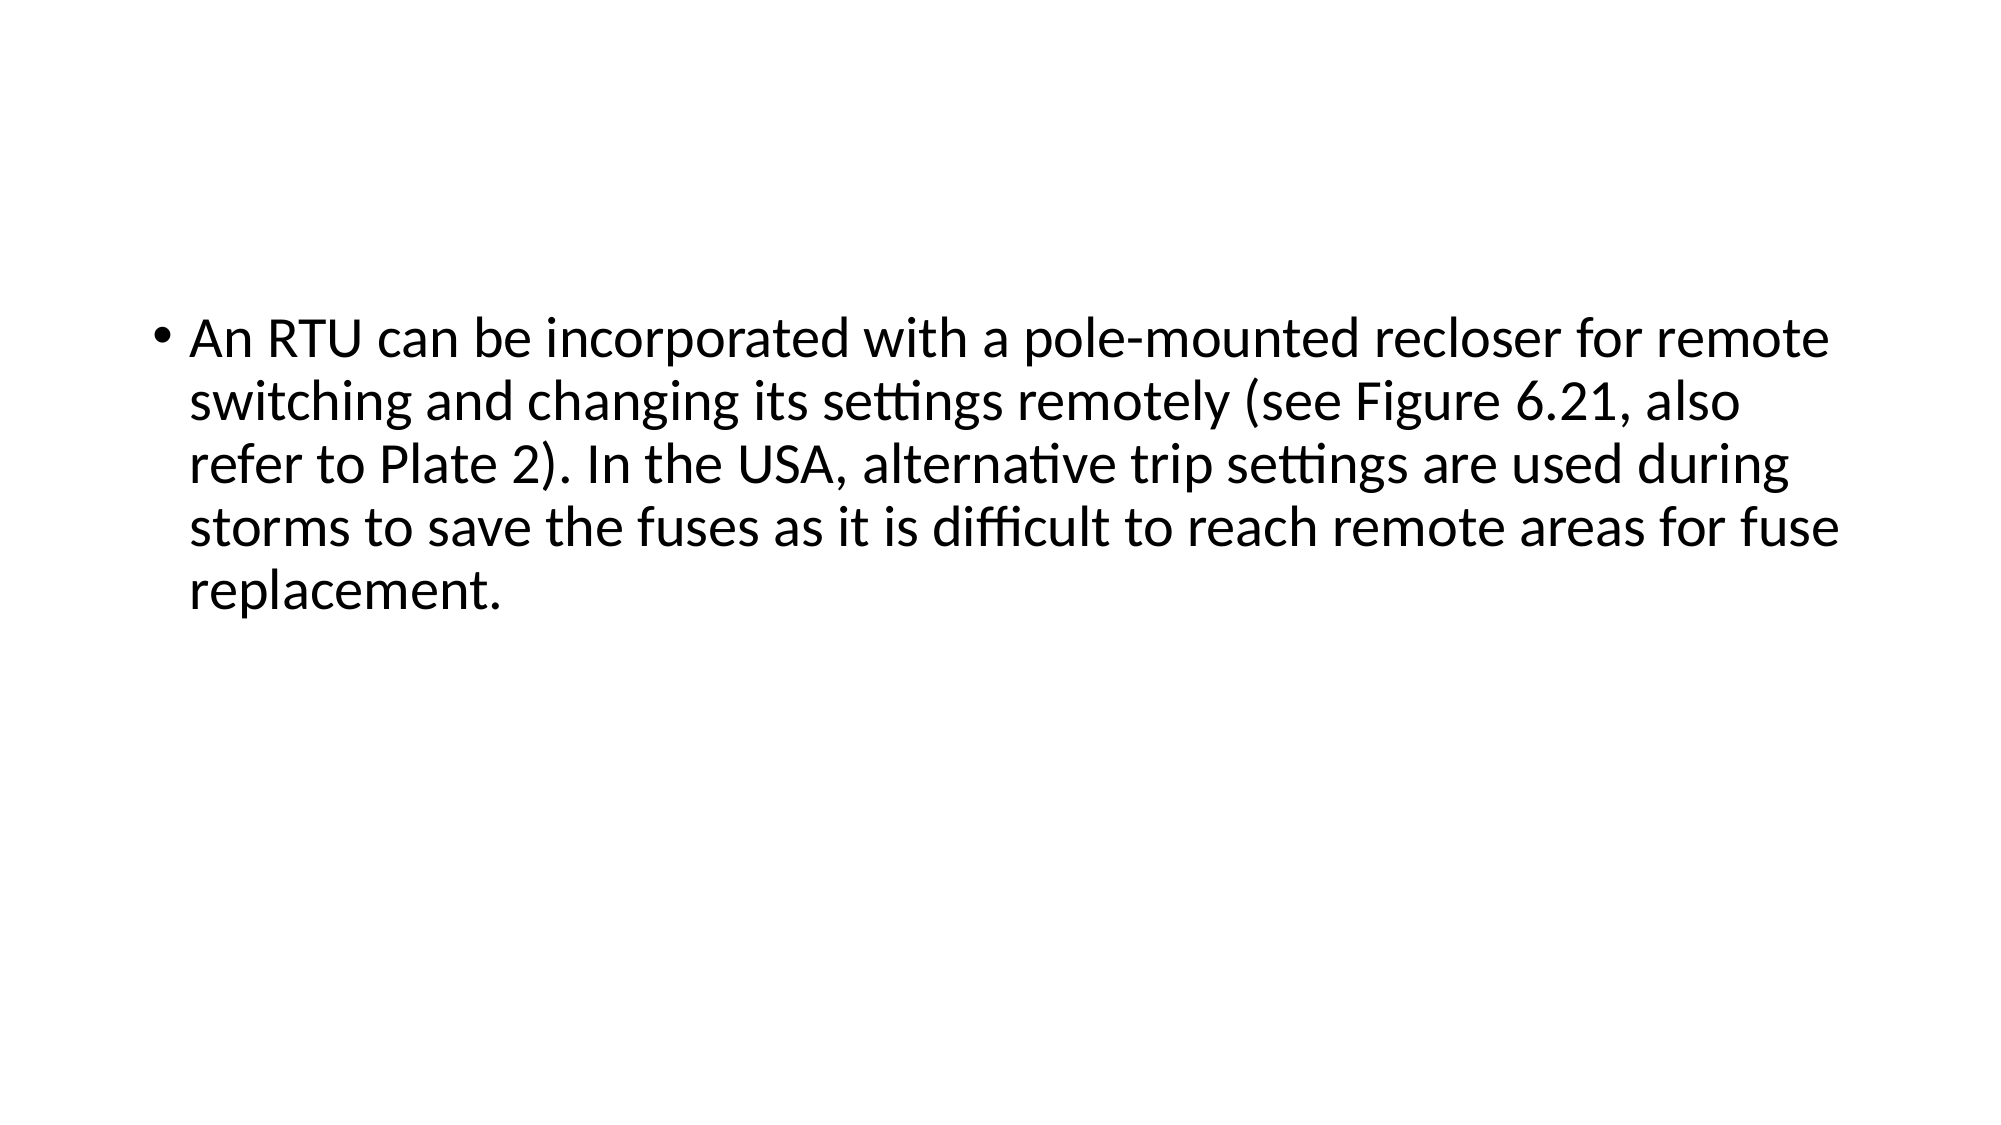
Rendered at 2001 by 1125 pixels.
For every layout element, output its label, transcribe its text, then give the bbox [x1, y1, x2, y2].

list An RTU can be incorporated with a pole-mounted recloser for remote switching and changing its settings remotely (see Figure 6.21, also refer to Plate 2). In the USA, alternative trip settings are used during storms to save the fuses as it is difficult to reach remote areas for fuse replacement. [137, 299, 1863, 1014]
